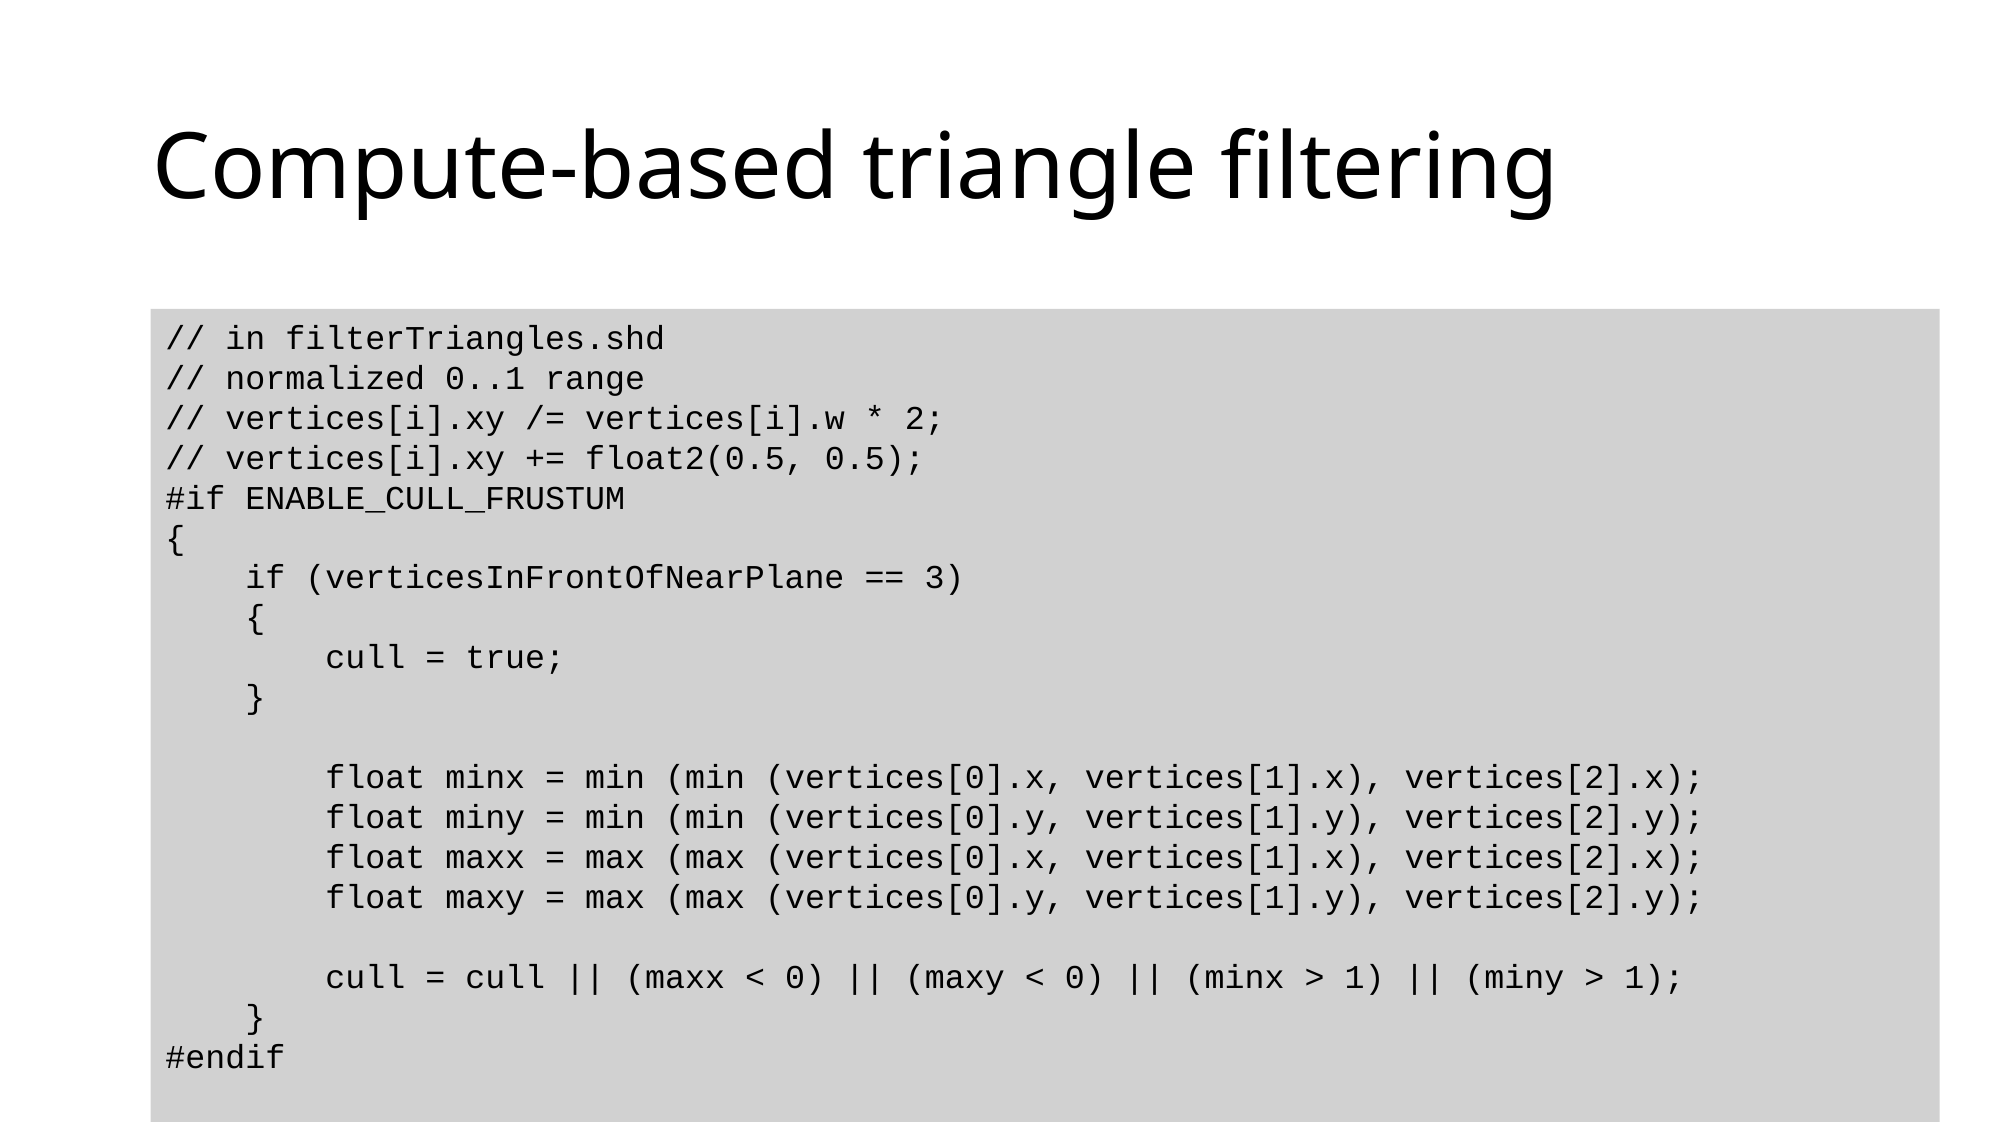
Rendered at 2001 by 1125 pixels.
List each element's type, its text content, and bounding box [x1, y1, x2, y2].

title Compute-based triangle filtering [137, 59, 1863, 278]
text_box // in filterTriangles.shd // normalized 0..1 range // vertices[i].xy /= vertices[i].w * 2; // vertices[i].xy += float2(0.5, 0.5); #if ENABLE_CULL_FRUSTUM { if (verticesInFrontOfNearPlane == 3) { cull = true; } float minx = min (min (vertices[0].x, vertices[1].x), vertices[2].x); float miny = min (min (vertices[0].y, vertices[1].y), vertices[2].y); float maxx = max (max (vertices[0].x, vertices[1].x), vertices[2].x); float maxy = max (max (vertices[0].y, vertices[1].y), vertices[2].y); cull = cull || (maxx < 0) || (maxy < 0) || (minx > 1) || (miny > 1); } #endif [150, 308, 1940, 1122]
